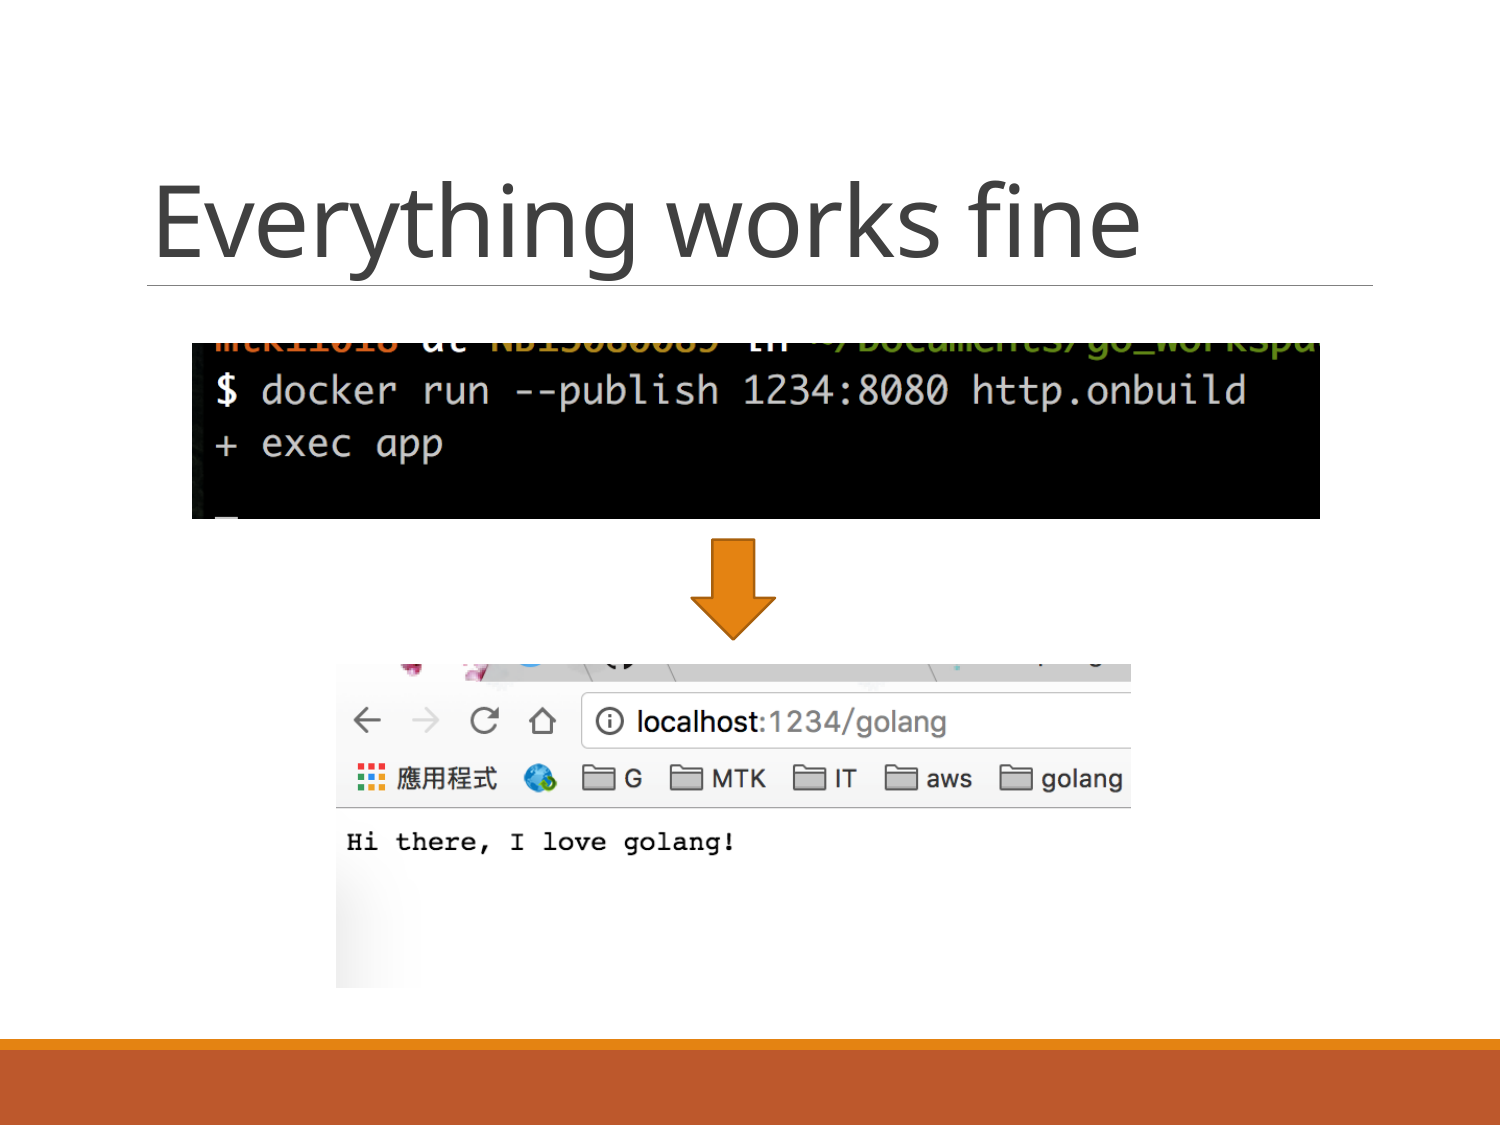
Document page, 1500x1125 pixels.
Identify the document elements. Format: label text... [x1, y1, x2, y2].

picture [335, 664, 1131, 988]
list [192, 343, 1321, 520]
text_box [690, 538, 777, 641]
title Everything works fine [135, 47, 1373, 285]
